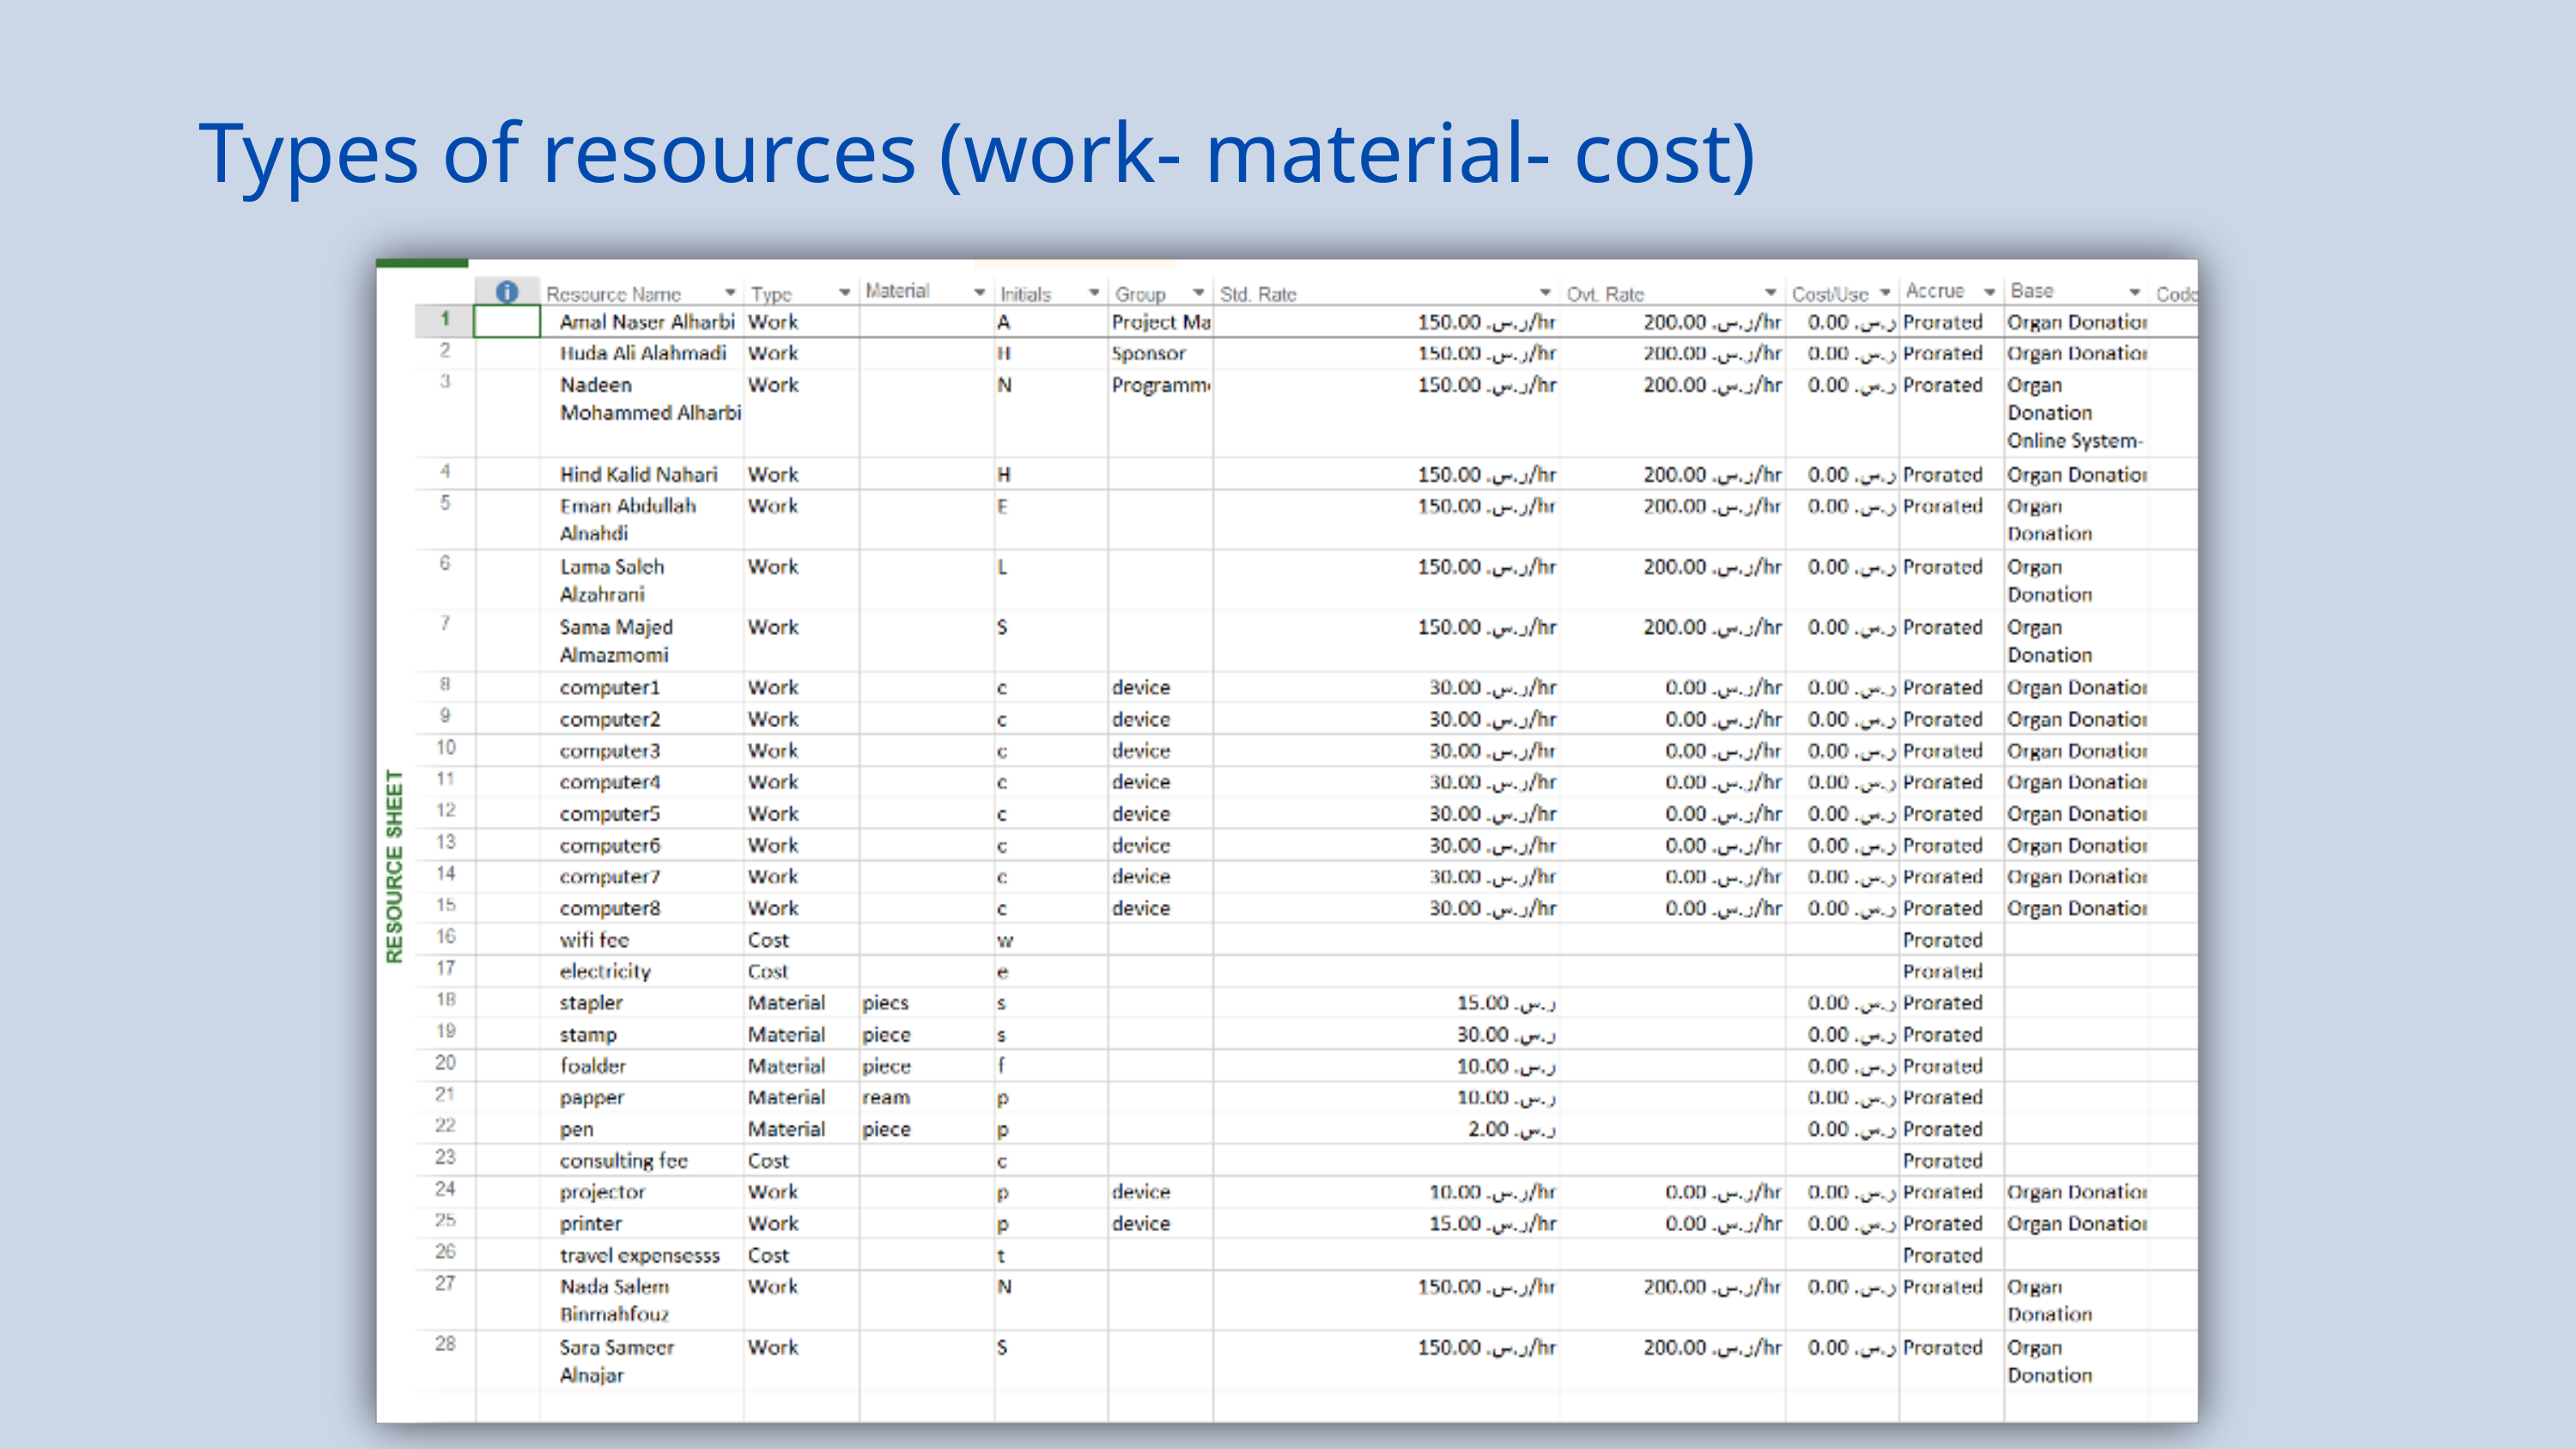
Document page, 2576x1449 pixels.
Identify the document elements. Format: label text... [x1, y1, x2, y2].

picture [312, 193, 2264, 1449]
text_box Types of resources (work- material- cost) [62, 83, 1894, 199]
